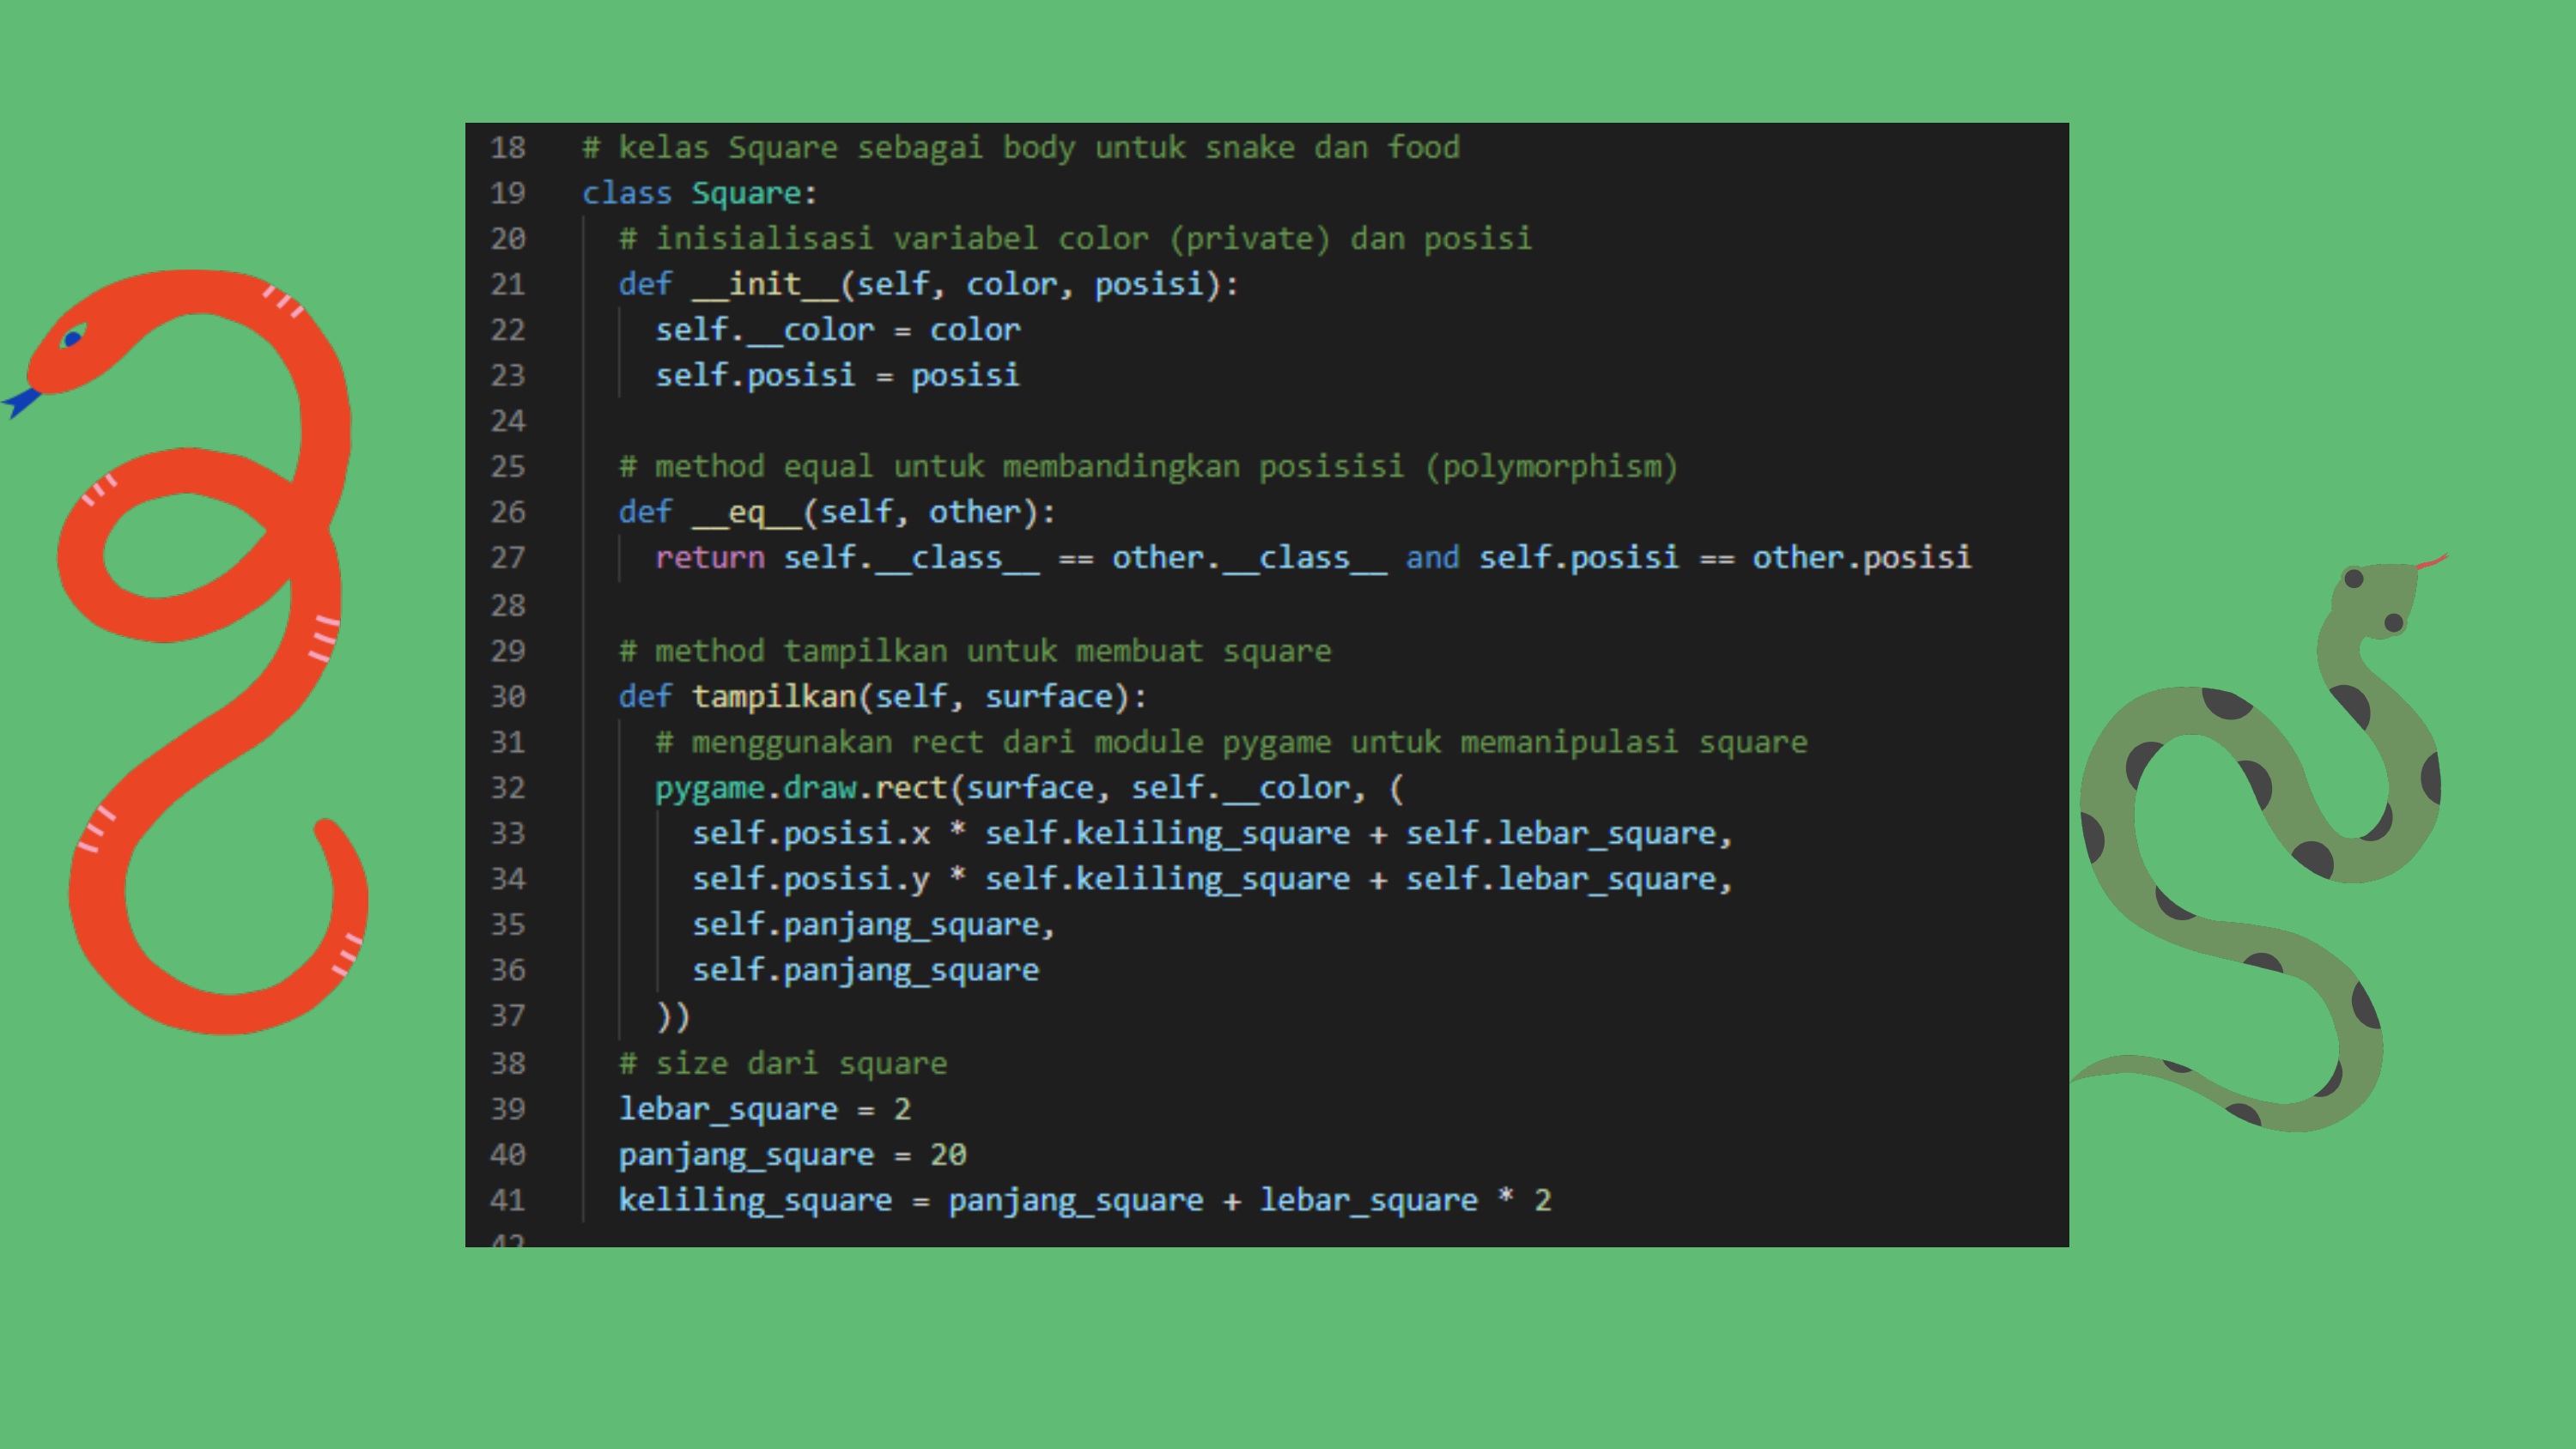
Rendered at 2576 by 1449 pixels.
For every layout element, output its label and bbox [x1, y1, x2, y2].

picture [465, 122, 2451, 1247]
picture [0, 270, 368, 1037]
text_box [144, 144, 2432, 1304]
